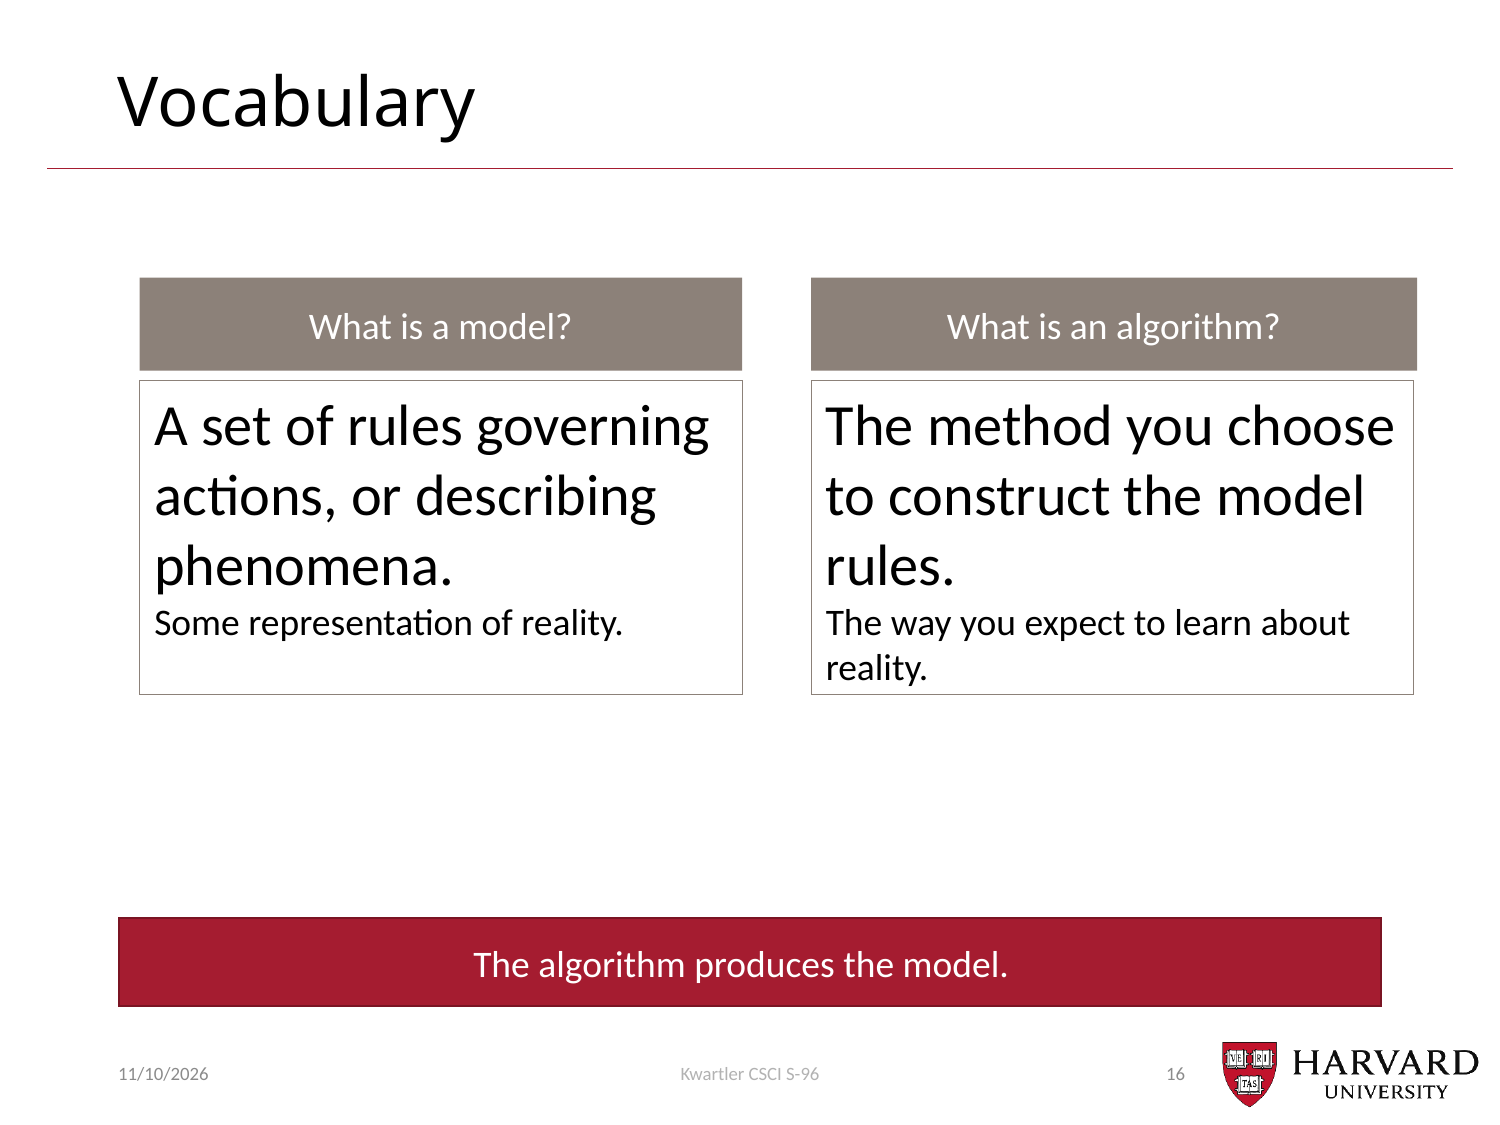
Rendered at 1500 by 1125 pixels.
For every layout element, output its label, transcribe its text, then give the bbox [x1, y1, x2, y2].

footer Kwartler CSCI S-96 [496, 1042, 1004, 1103]
text_box The algorithm produces the model. [118, 917, 1382, 1007]
text_box What is a model? [139, 277, 743, 372]
title Vocabulary [103, 59, 1397, 157]
slide_number 16 [1059, 1042, 1200, 1103]
text_box A set of rules governing actions, or describing phenomena. Some representation of reality. [139, 380, 743, 695]
text_box What is an algorithm? [810, 277, 1418, 372]
picture [1200, 1024, 1500, 1125]
text_box The method you choose to construct the model rules. The way you expect to learn about reality. [811, 380, 1414, 695]
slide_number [103, 1042, 441, 1103]
